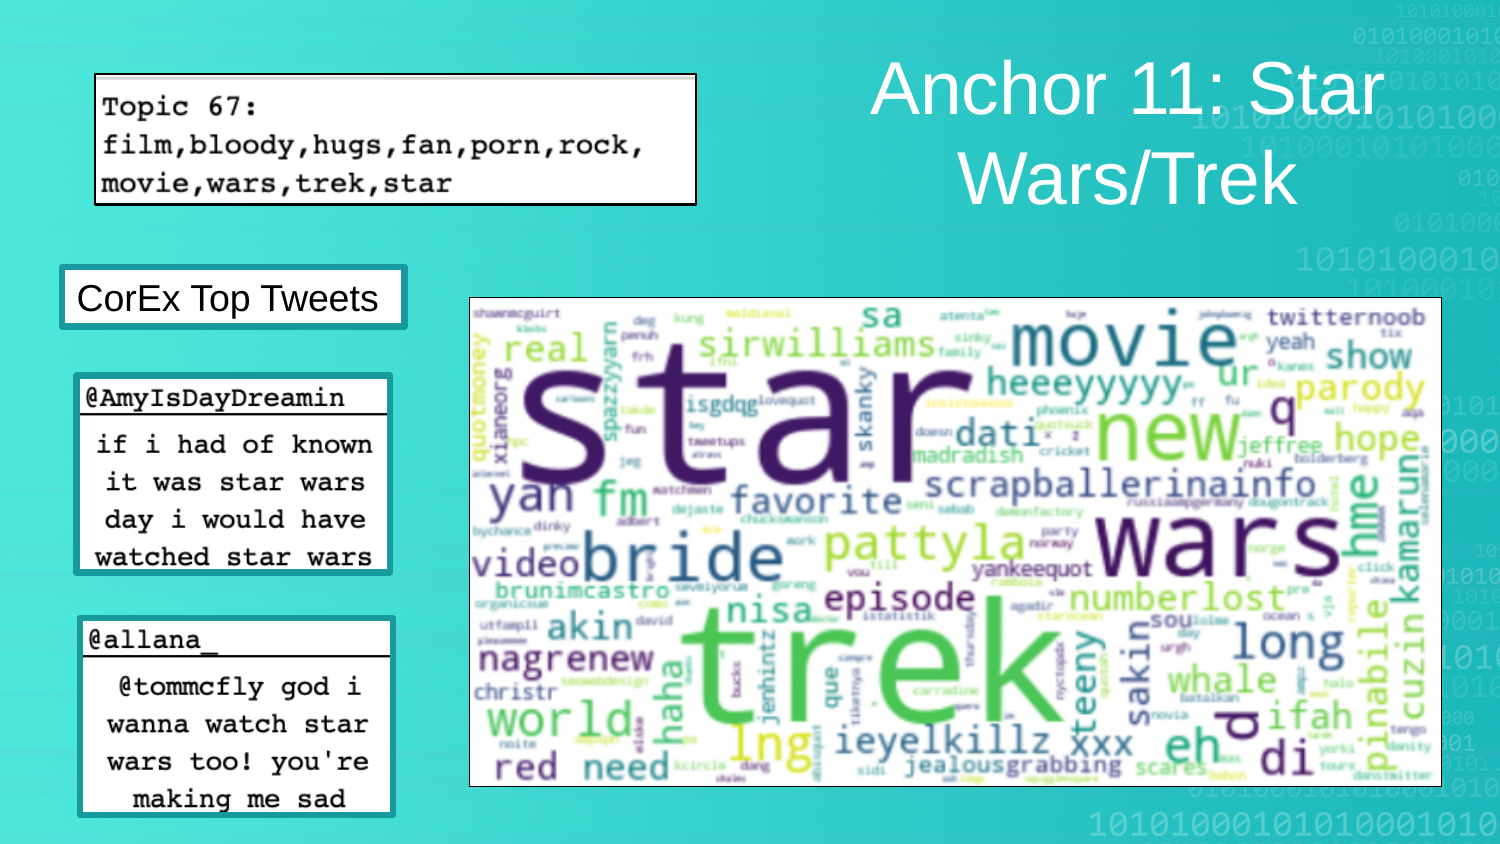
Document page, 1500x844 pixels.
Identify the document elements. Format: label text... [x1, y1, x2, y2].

list Anchor 11: Star Wars/Trek [809, 52, 1447, 208]
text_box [61, 266, 405, 812]
picture [0, 0, 1500, 844]
